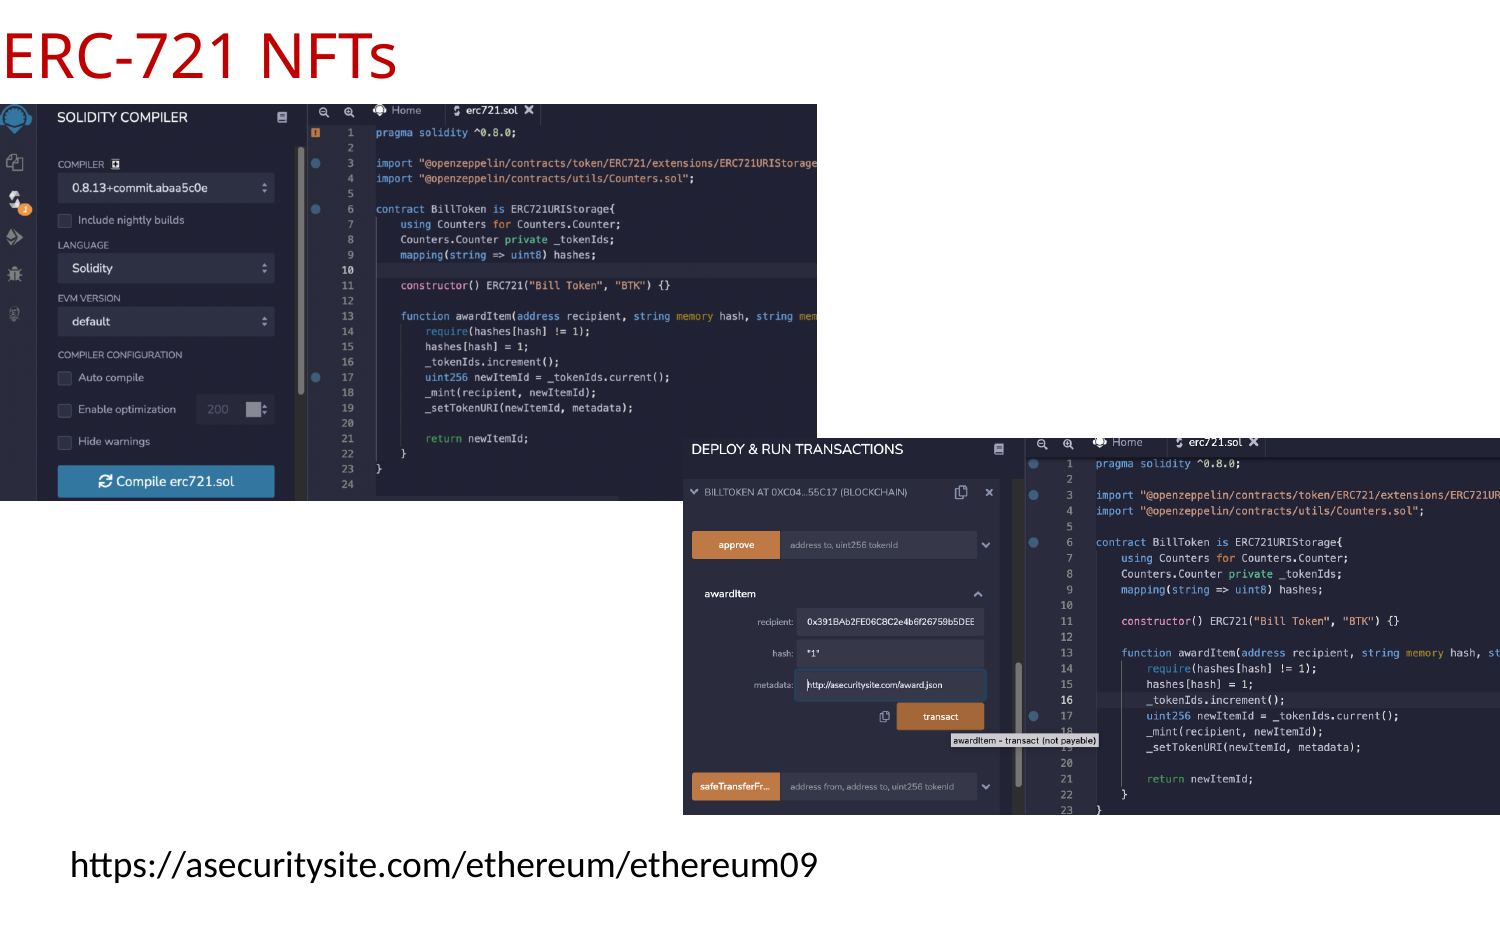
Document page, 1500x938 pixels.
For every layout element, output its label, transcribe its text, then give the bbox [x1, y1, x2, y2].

text_box https://asecuritysite.com/ethereum/ethereum09 [55, 833, 1033, 893]
text_box ERC-721 NFTs [0, 5, 1290, 112]
picture [0, 104, 1500, 815]
